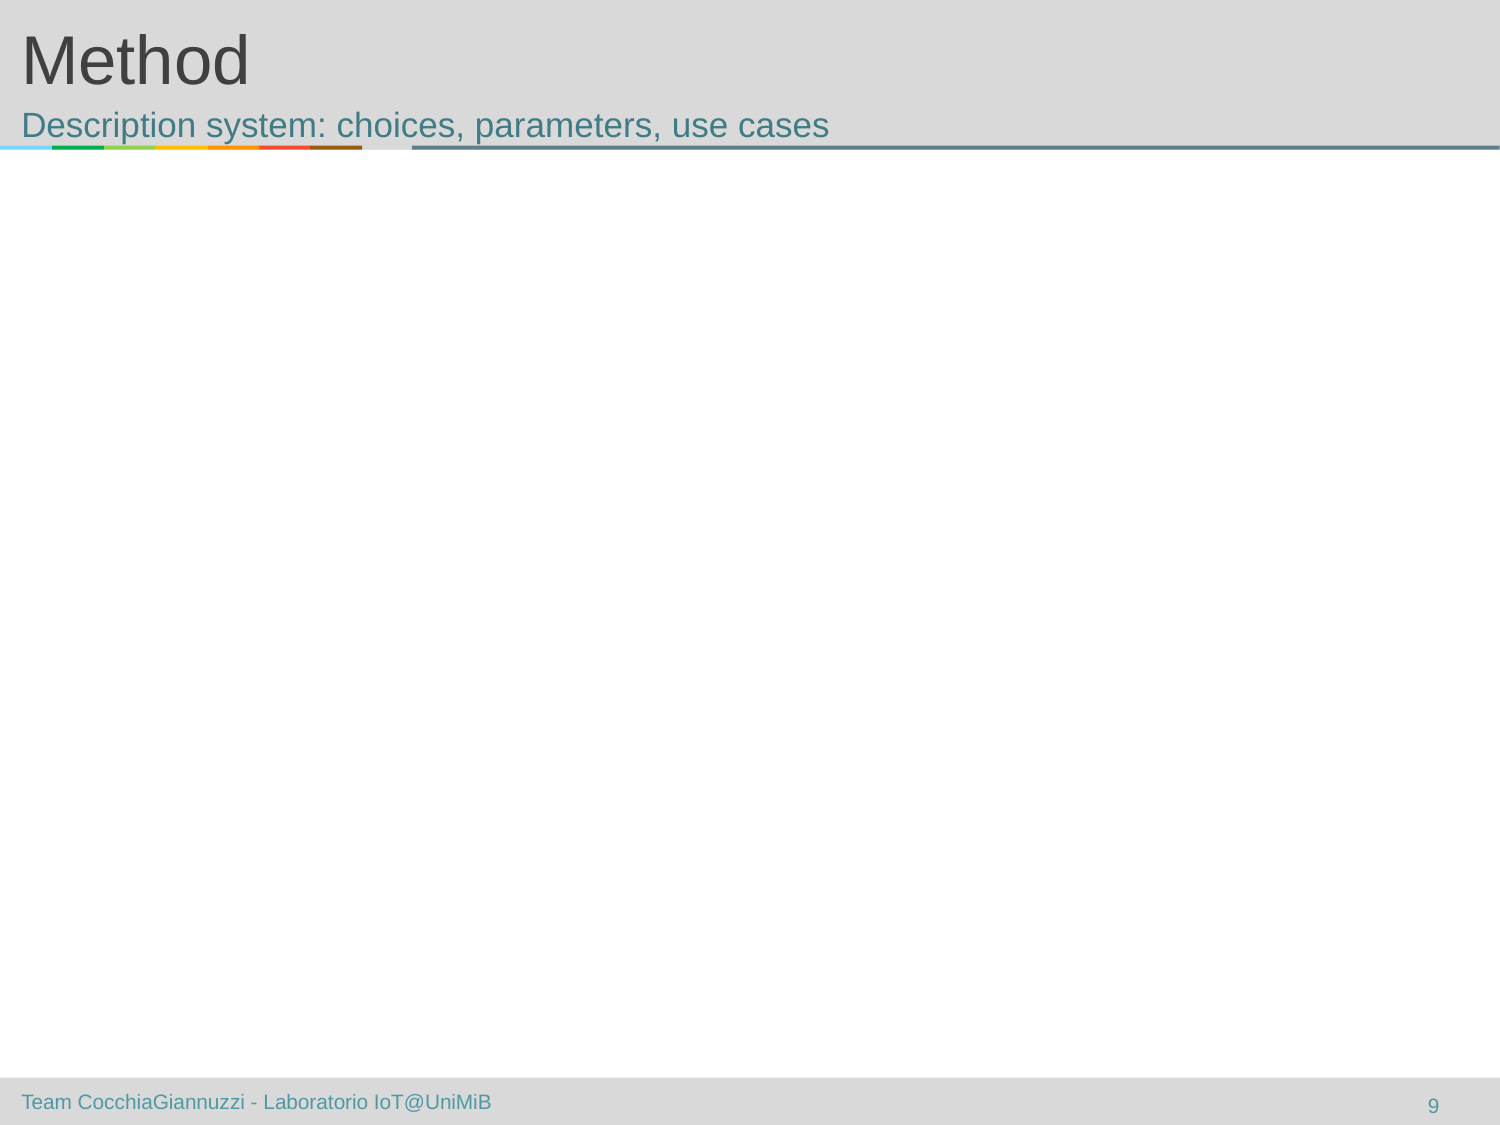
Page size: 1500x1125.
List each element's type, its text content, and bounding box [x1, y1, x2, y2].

list Description system: choices, parameters, use cases [0, 92, 1500, 146]
slide_number 9 [1355, 1087, 1461, 1124]
footer Team CocchiaGiannuzzi - Laboratorio IoT@UniMiB [0, 1090, 600, 1112]
title Method [0, 0, 1500, 92]
